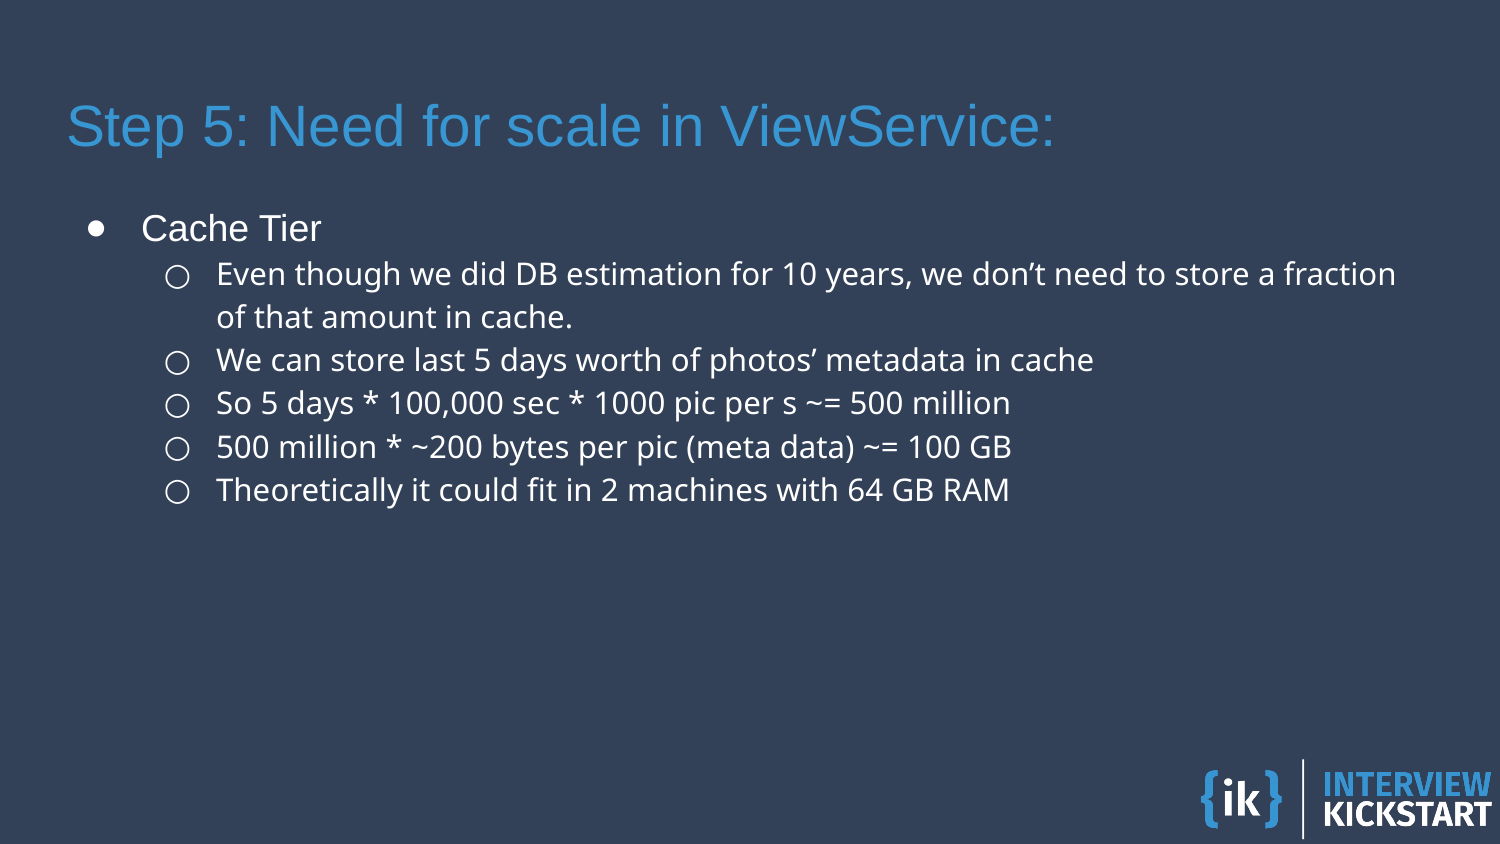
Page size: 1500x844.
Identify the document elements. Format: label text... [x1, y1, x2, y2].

picture [1104, 557, 1500, 844]
text_box Cache Tier Even though we did DB estimation for 10 years, we don’t need to store a fraction of that amount in cache. We can store last 5 days worth of photos’ metadata in cache So 5 days * 100,000 sec * 1000 pic per s ~= 500 million 500 million * ~200 bytes per pic (meta data) ~= 100 GB Theoretically it could fit in 2 machines with 64 GB RAM [51, 188, 1449, 795]
title Step 5: Need for scale in ViewService: [51, 72, 1449, 167]
